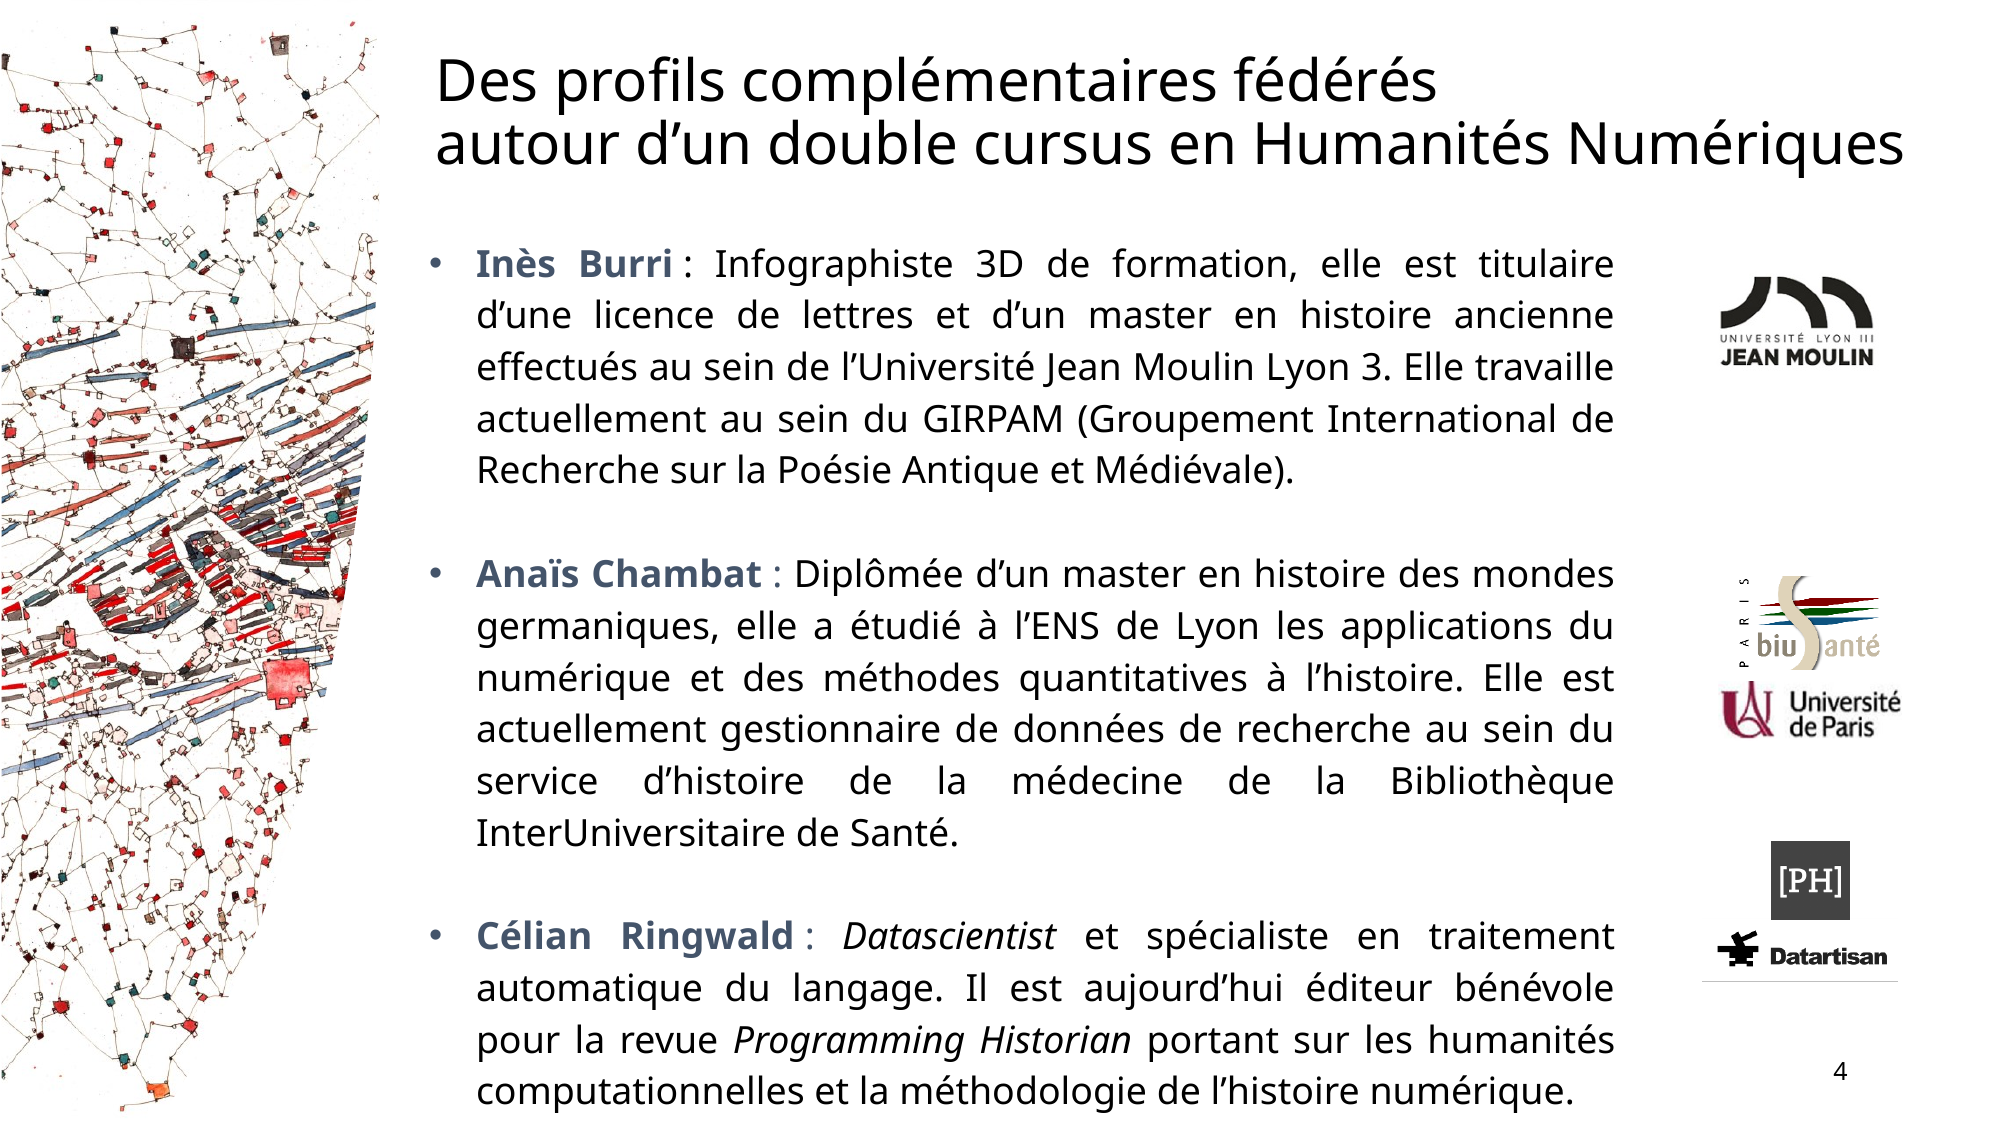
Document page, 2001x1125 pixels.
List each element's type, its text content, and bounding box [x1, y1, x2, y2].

picture [1718, 681, 1904, 742]
picture [1673, 841, 1938, 984]
picture [1688, 257, 1904, 384]
text_box Inès Burri : Infographiste 3D de formation, elle est titulaire d’une licence de lettres et d’un master en histoire ancienne effectués au sein de l’Université Jean Moulin Lyon 3. Elle travaille actuellement au sein du GIRPAM (Groupement International de Recherche sur la Poésie Antique et Médiévale). Anaïs Chambat : Diplômée d’un master en histoire des mondes germaniques, elle a étudié à l’ENS de Lyon les applications du numérique et des méthodes quantitatives à l’histoire. Elle est actuellement gestionnaire de données de recherche au sein du service d’histoire de la médecine de la Bibliothèque InterUniversitaire de Santé. Célian Ringwald : Datascientist et spécialiste en traitement automatique du langage. Il est aujourd’hui éditeur bénévole pour la revue Programming Historian portant sur les humanités computationnelles et la méthodologie de l’histoire numérique. [414, 225, 1631, 1120]
slide_number 4 [1412, 1042, 1863, 1103]
picture [1, 0, 380, 1125]
text_box Des profils complémentaires fédérés autour d’un double cursus en Humanités Numériques [420, 43, 2000, 174]
picture [1735, 576, 1883, 670]
